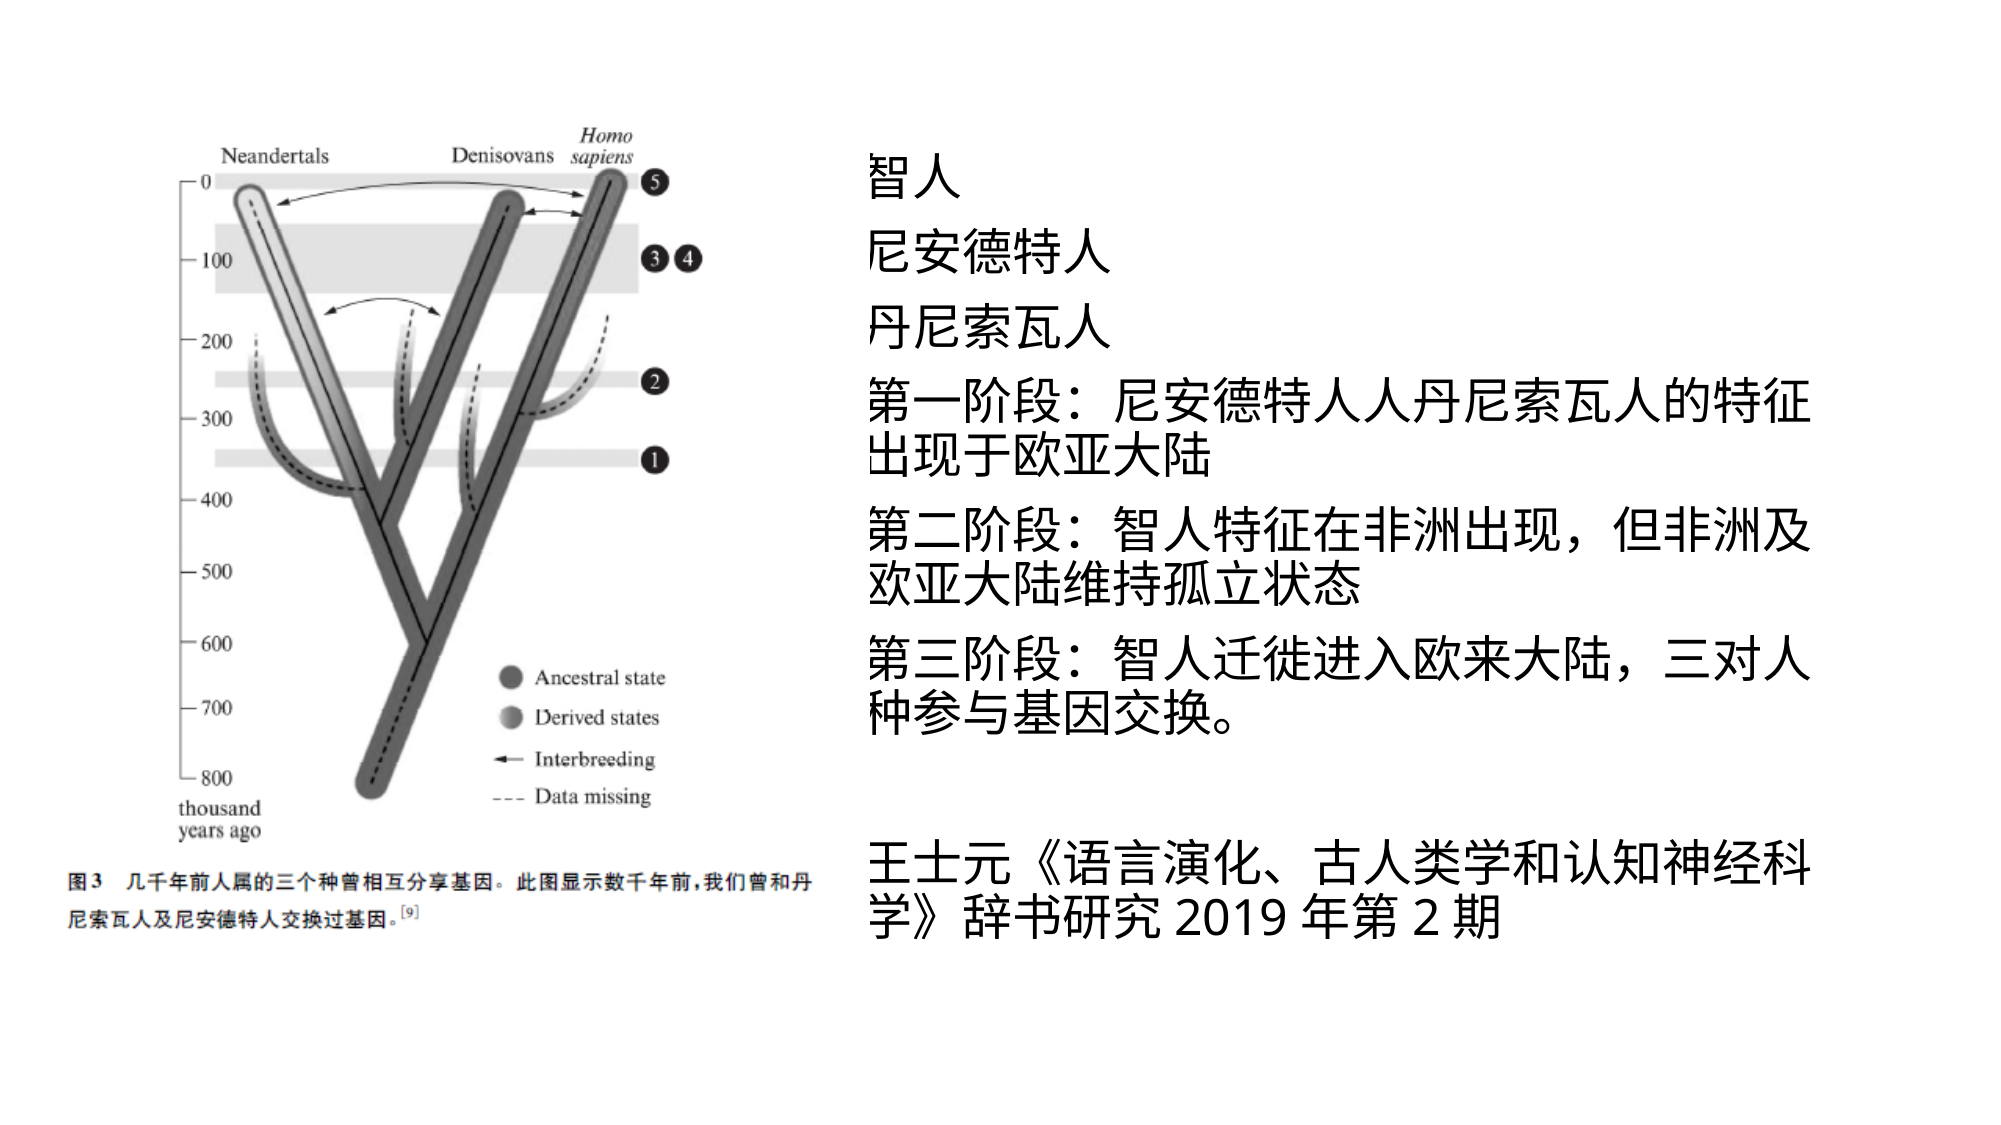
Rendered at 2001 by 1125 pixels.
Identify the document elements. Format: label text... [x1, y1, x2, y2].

list 智人 尼安德特人 丹尼索瓦人 第一阶段：尼安德特人人丹尼索瓦人的特征出现于欧亚大陆 第二阶段：智人特征在非洲出现，但非洲及欧亚大陆维持孤立状态 第三阶段：智人迁徙进入欧来大陆，三对人种参与基因交换。 王士元《语言演化、古人类学和认知神经科学》辞书研究2019年第2期 [847, 144, 1863, 1014]
picture [51, 120, 870, 942]
